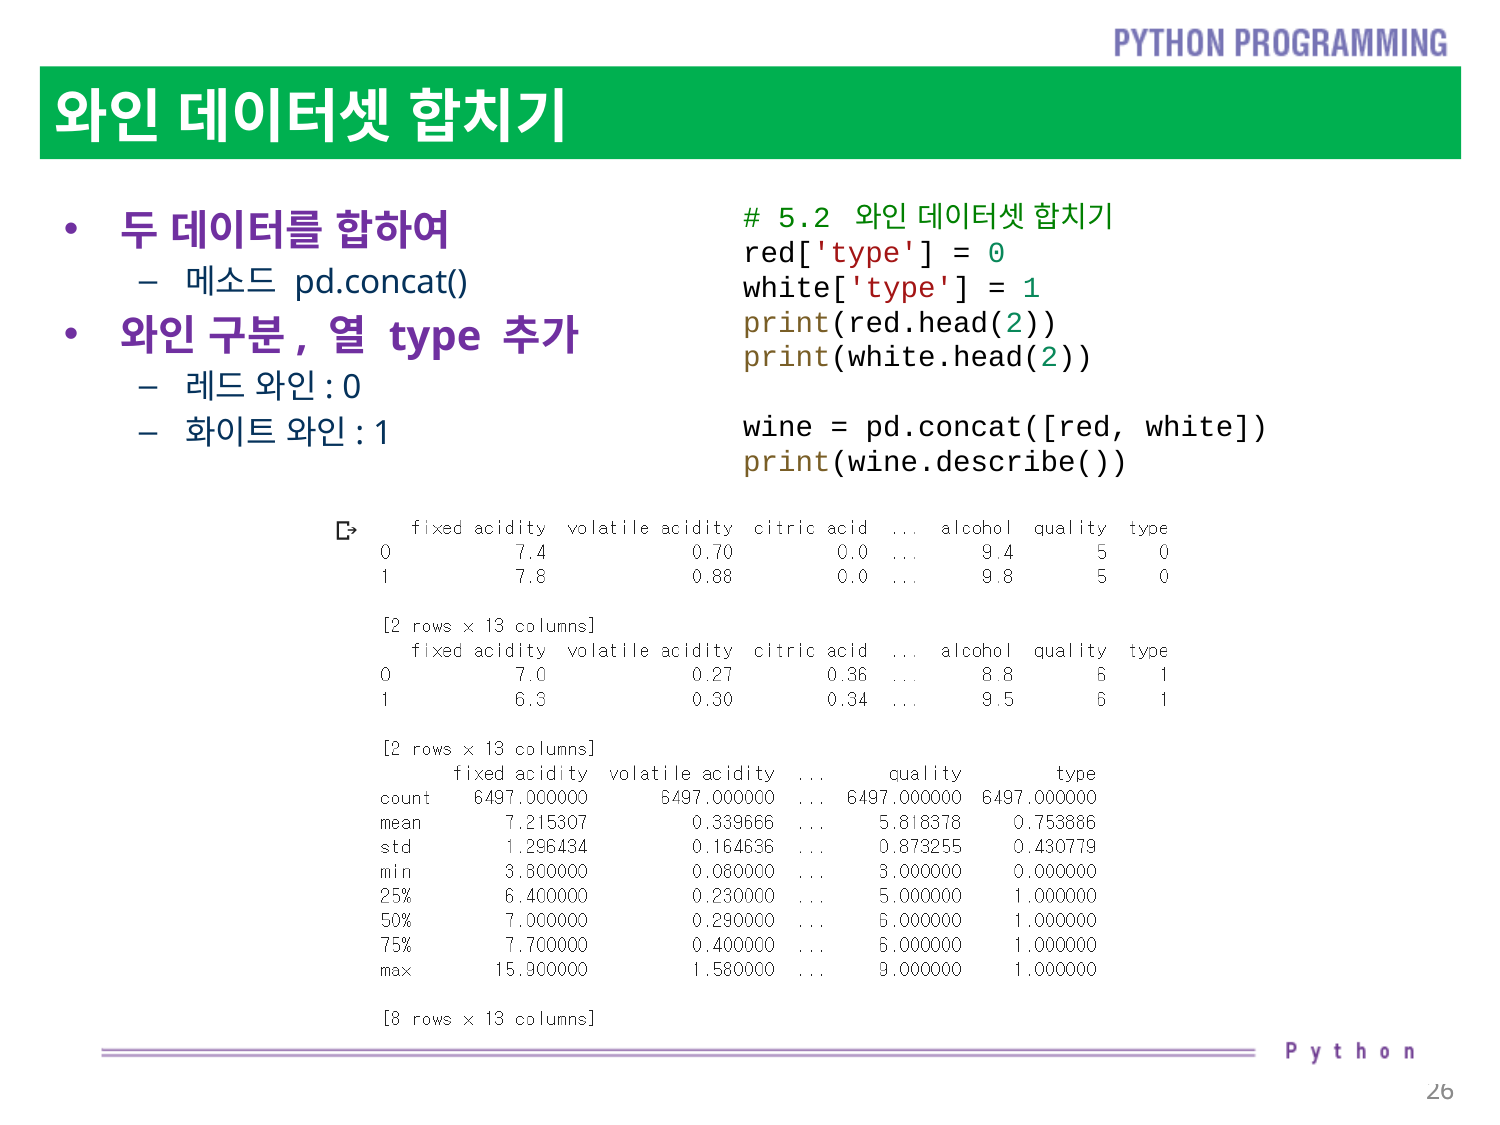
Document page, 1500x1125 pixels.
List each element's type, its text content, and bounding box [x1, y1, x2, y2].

list 두 데이터를 합하여 메소드 pd.concat() 와인 구분, 열 type 추가 레드 와인: 0 화이트 와인: 1 [48, 195, 1461, 1041]
text_box # 5.2 와인 데이터셋 합치기 red['type'] = 0 white['type'] = 1 print(red.head(2)) print(white.head(2)) wine = pd.concat([red, white]) print(wine.describe()) [728, 190, 1332, 485]
picture [1106, 13, 1462, 66]
picture [325, 510, 1183, 1040]
slide_number 26 [1119, 1071, 1470, 1112]
title 와인 데이터셋 합치기 [39, 76, 1444, 152]
picture [18, 1020, 1483, 1084]
